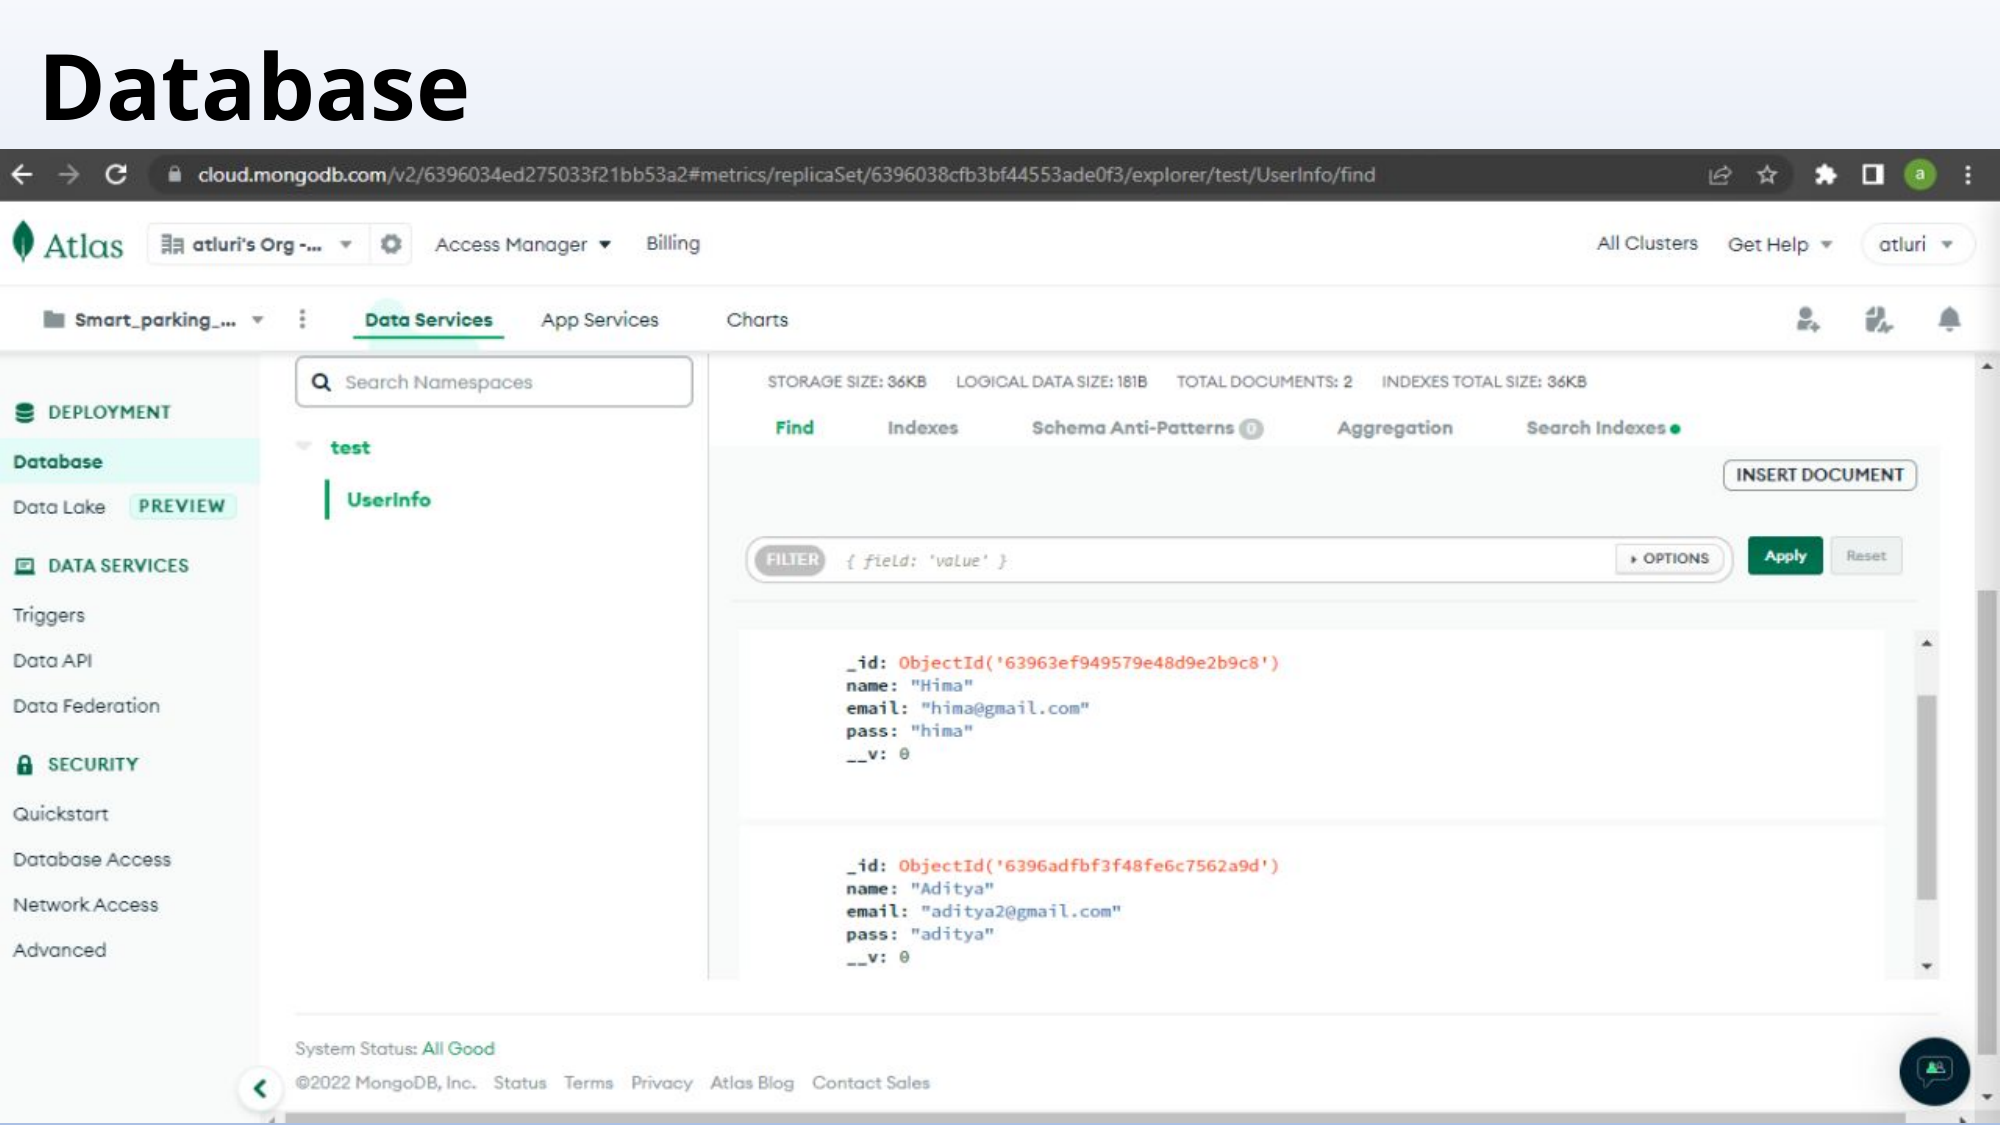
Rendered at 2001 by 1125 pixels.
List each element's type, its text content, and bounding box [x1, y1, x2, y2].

title Database [0, 32, 1725, 149]
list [0, 149, 2000, 1123]
